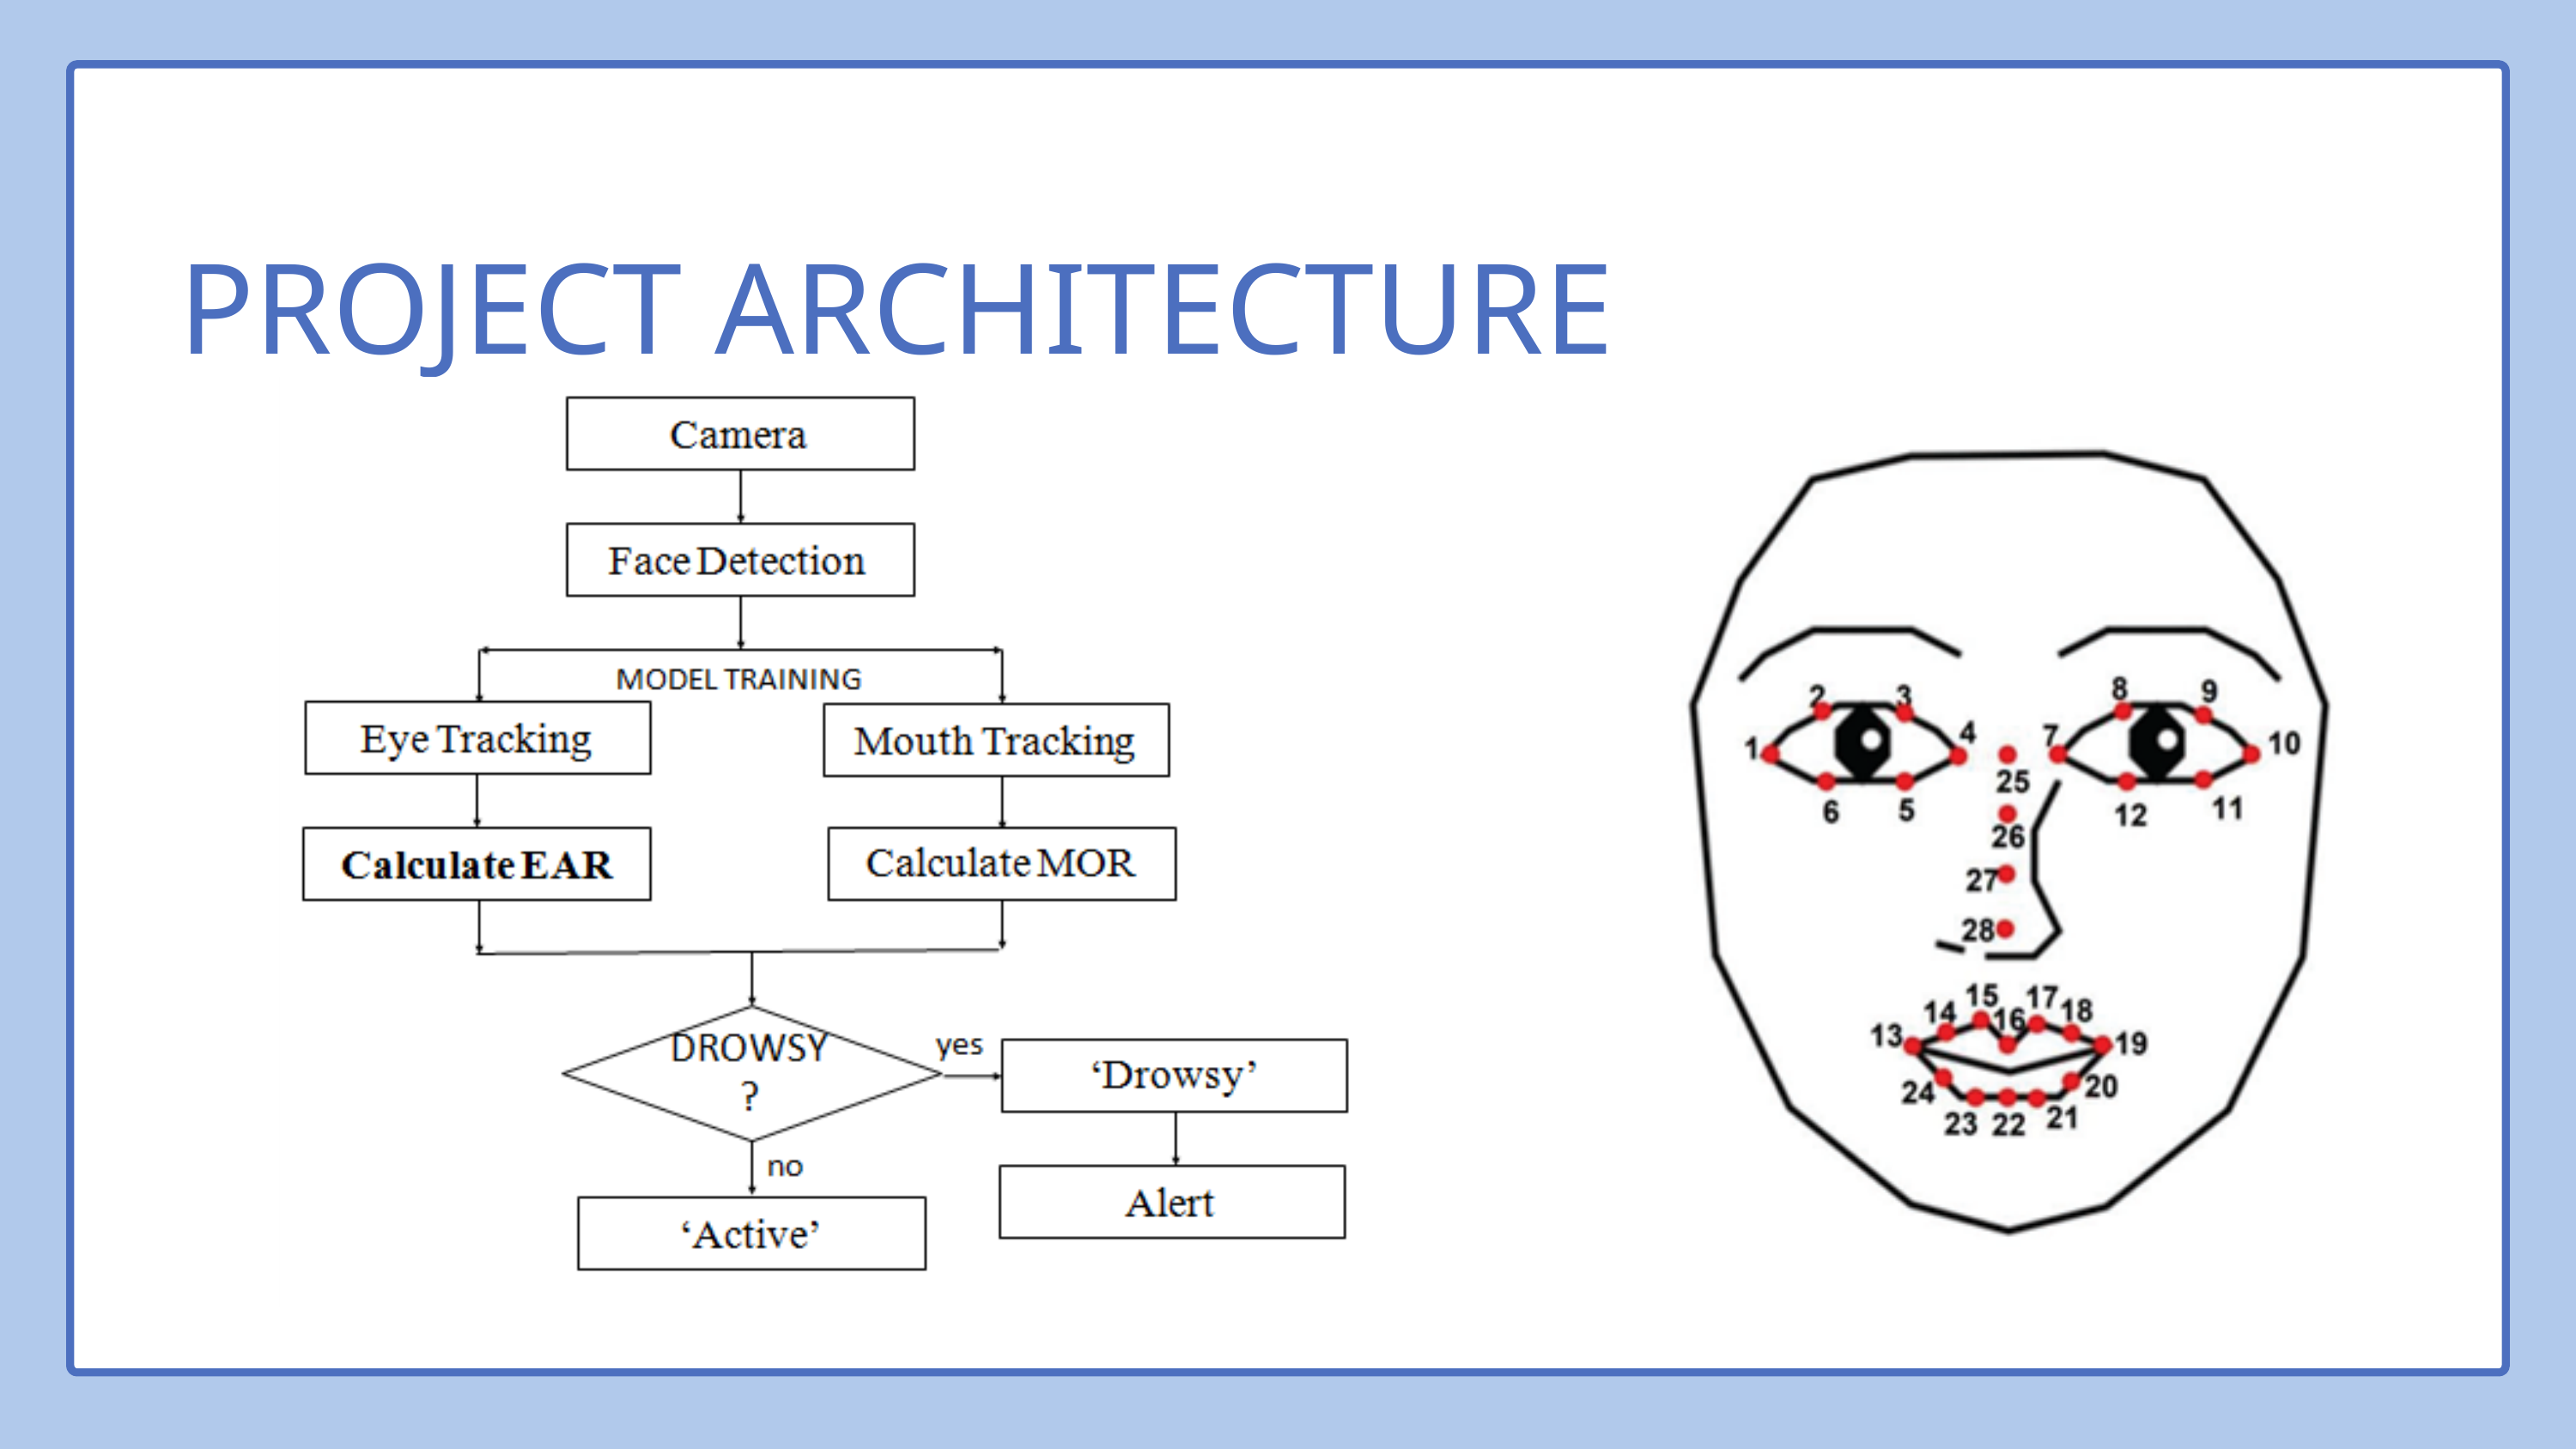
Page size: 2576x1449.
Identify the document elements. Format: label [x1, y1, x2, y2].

text_box [70, 43, 2506, 1373]
picture [278, 376, 1368, 1307]
